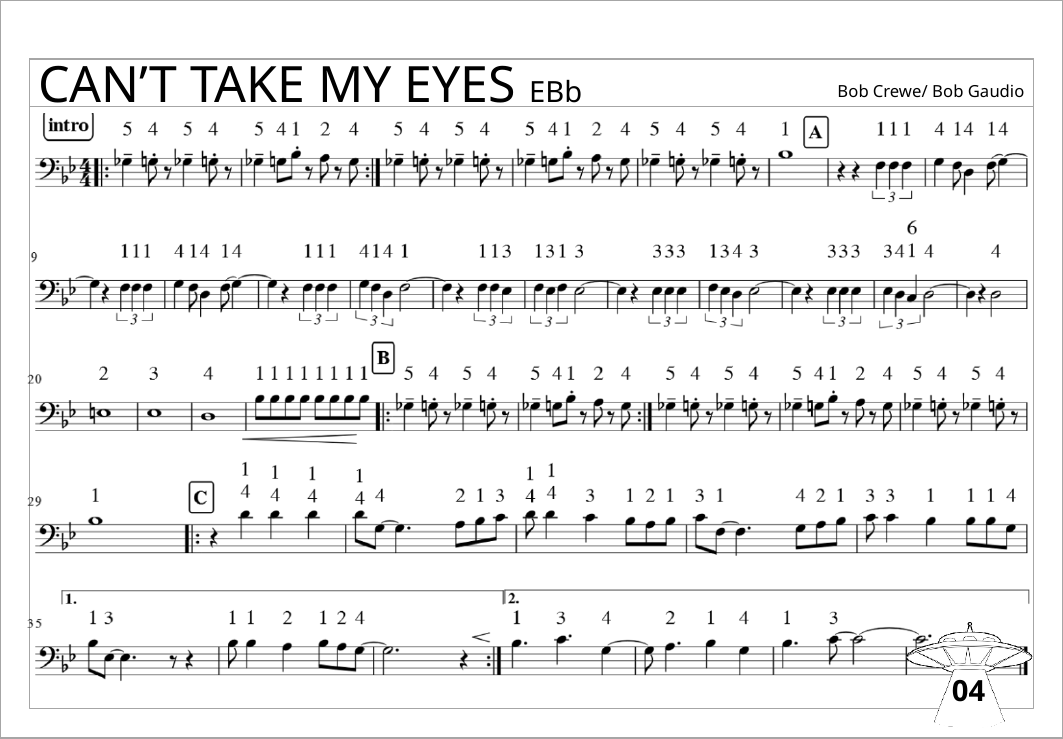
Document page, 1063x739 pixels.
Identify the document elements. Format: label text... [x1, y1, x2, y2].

text_box [0, 0, 1063, 113]
text_box [27, 108, 1035, 112]
text_box [27, 57, 1035, 108]
picture [0, 113, 1063, 739]
text_box CAN’T TAKE MY EYES EBb [23, 45, 756, 112]
text_box Bob Crewe/ Bob Gaudio [543, 53, 1040, 109]
